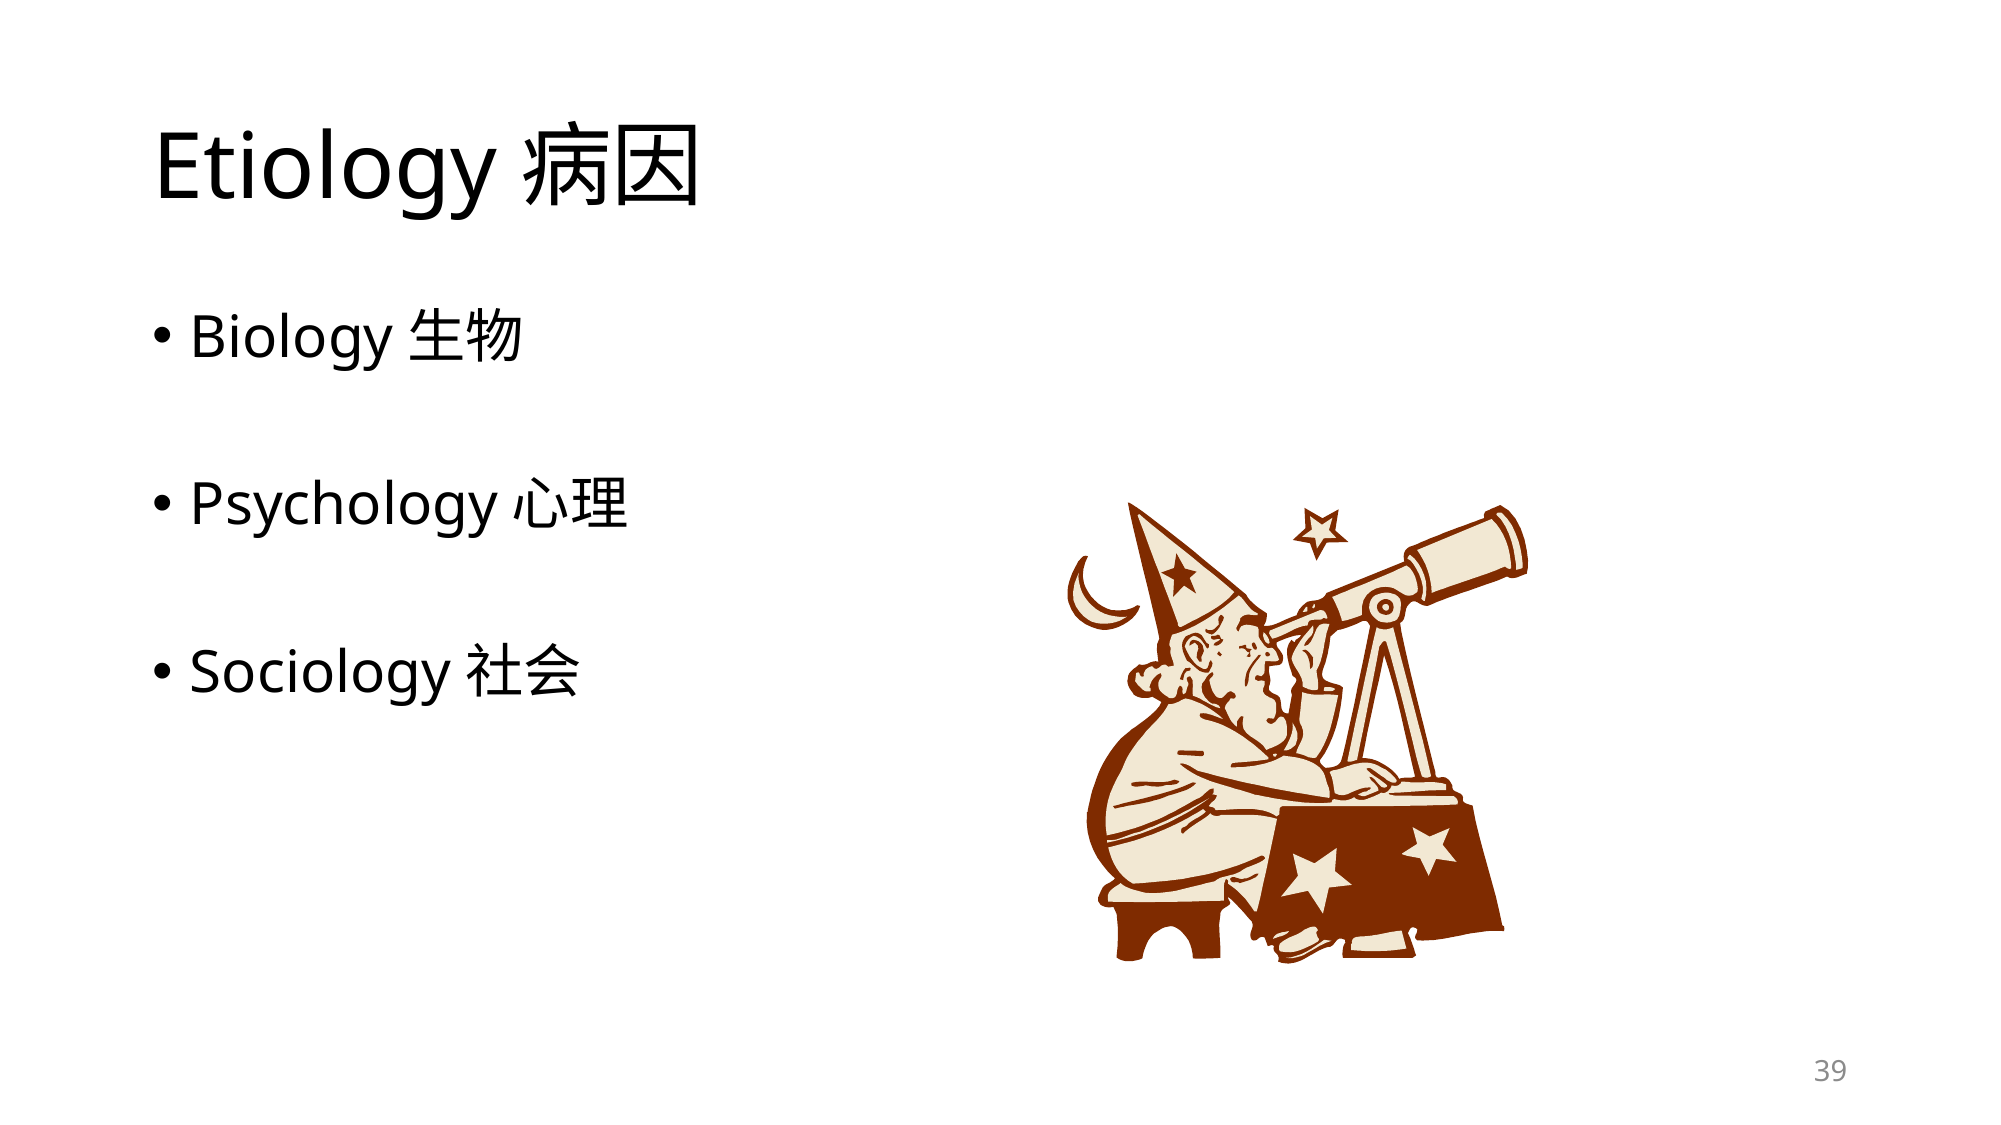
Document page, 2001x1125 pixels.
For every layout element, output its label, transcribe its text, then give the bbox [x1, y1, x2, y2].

slide_number 39 [1412, 1042, 1863, 1103]
title Etiology病因 [137, 59, 1863, 278]
list Biology生物 Psychology心理 Sociology社会 [137, 299, 1863, 1014]
picture [1062, 499, 1531, 970]
